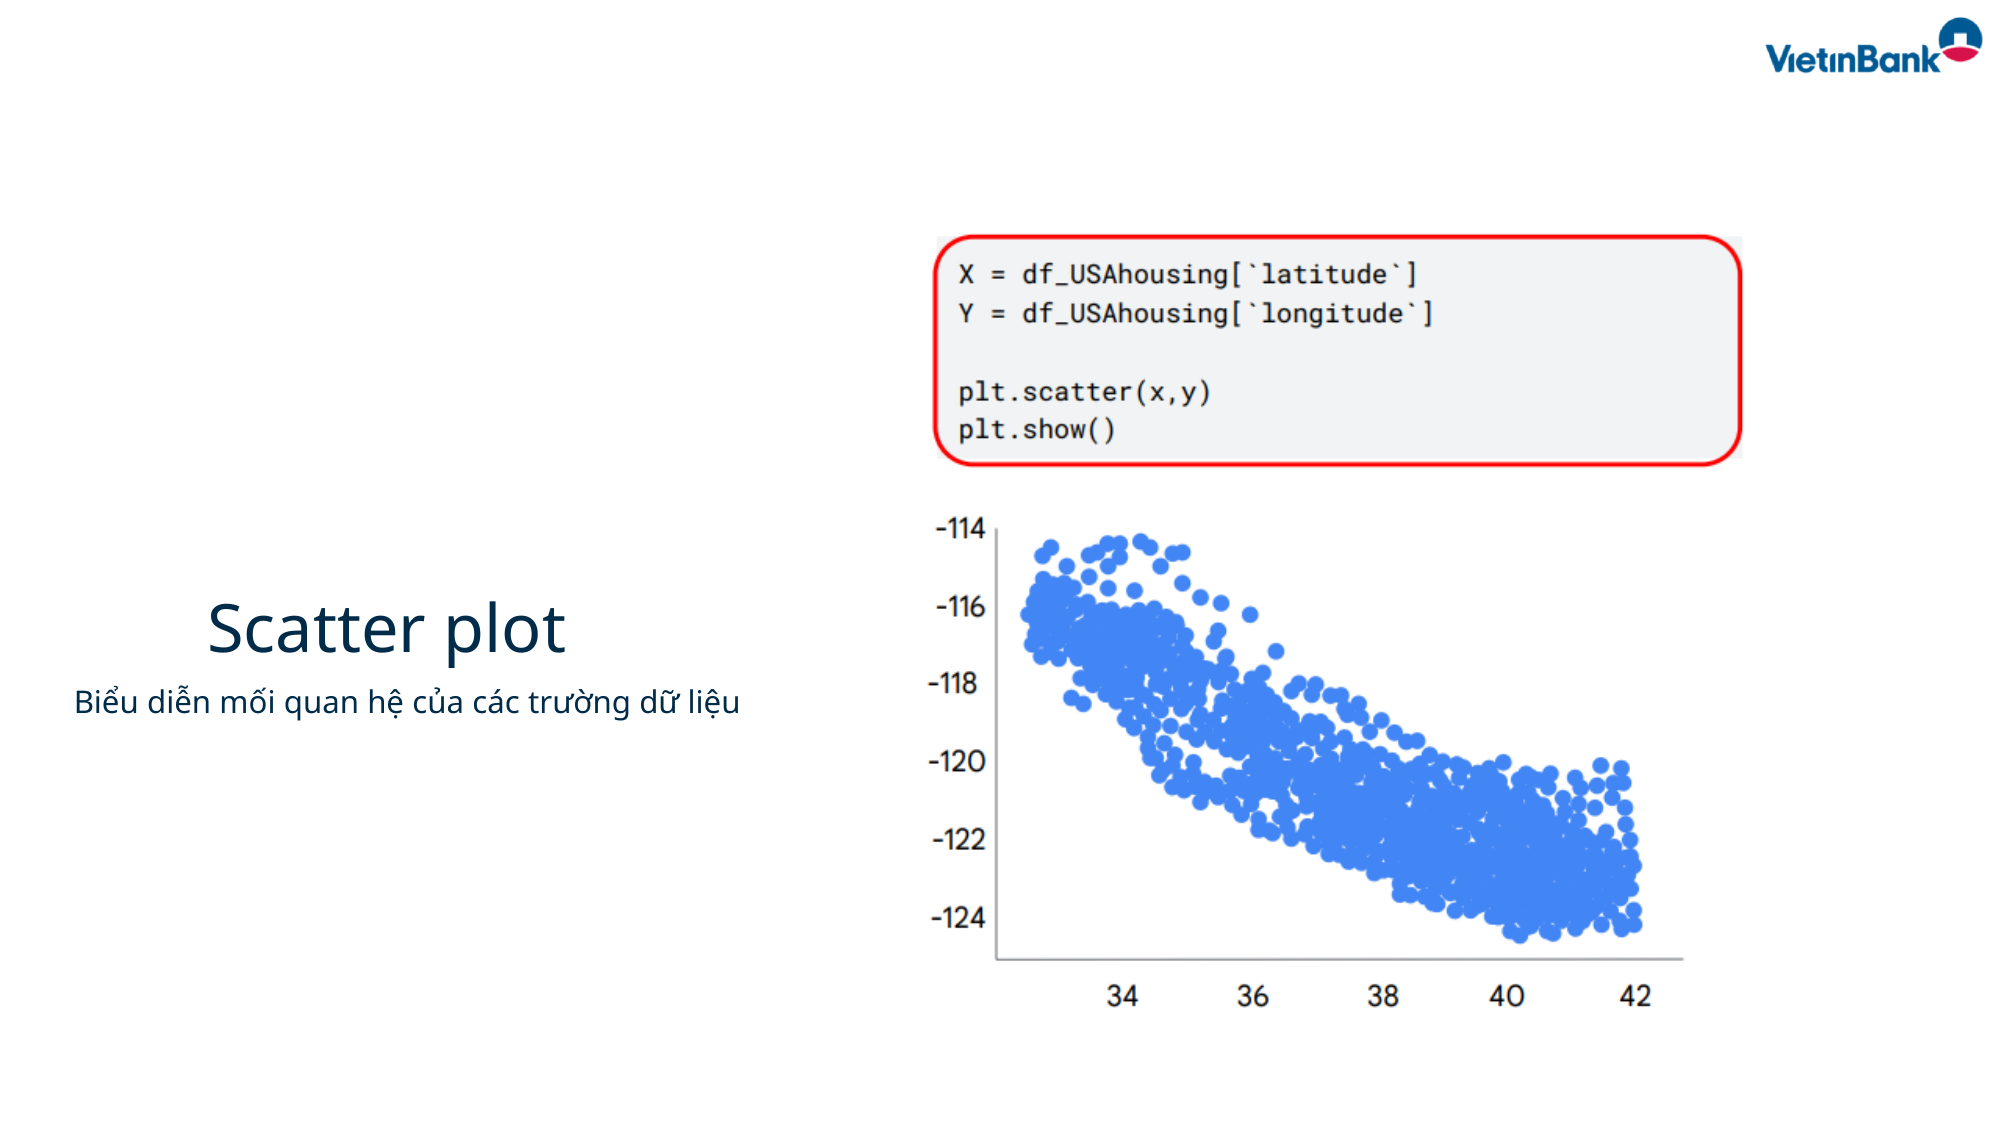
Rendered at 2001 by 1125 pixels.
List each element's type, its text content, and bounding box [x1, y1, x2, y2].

picture [870, 210, 1827, 1083]
text_box Biểu diễn mối quan hệ của các trường dữ liệu [59, 674, 757, 727]
picture [1764, 4, 1993, 85]
text_box Scatter plot [192, 578, 582, 674]
